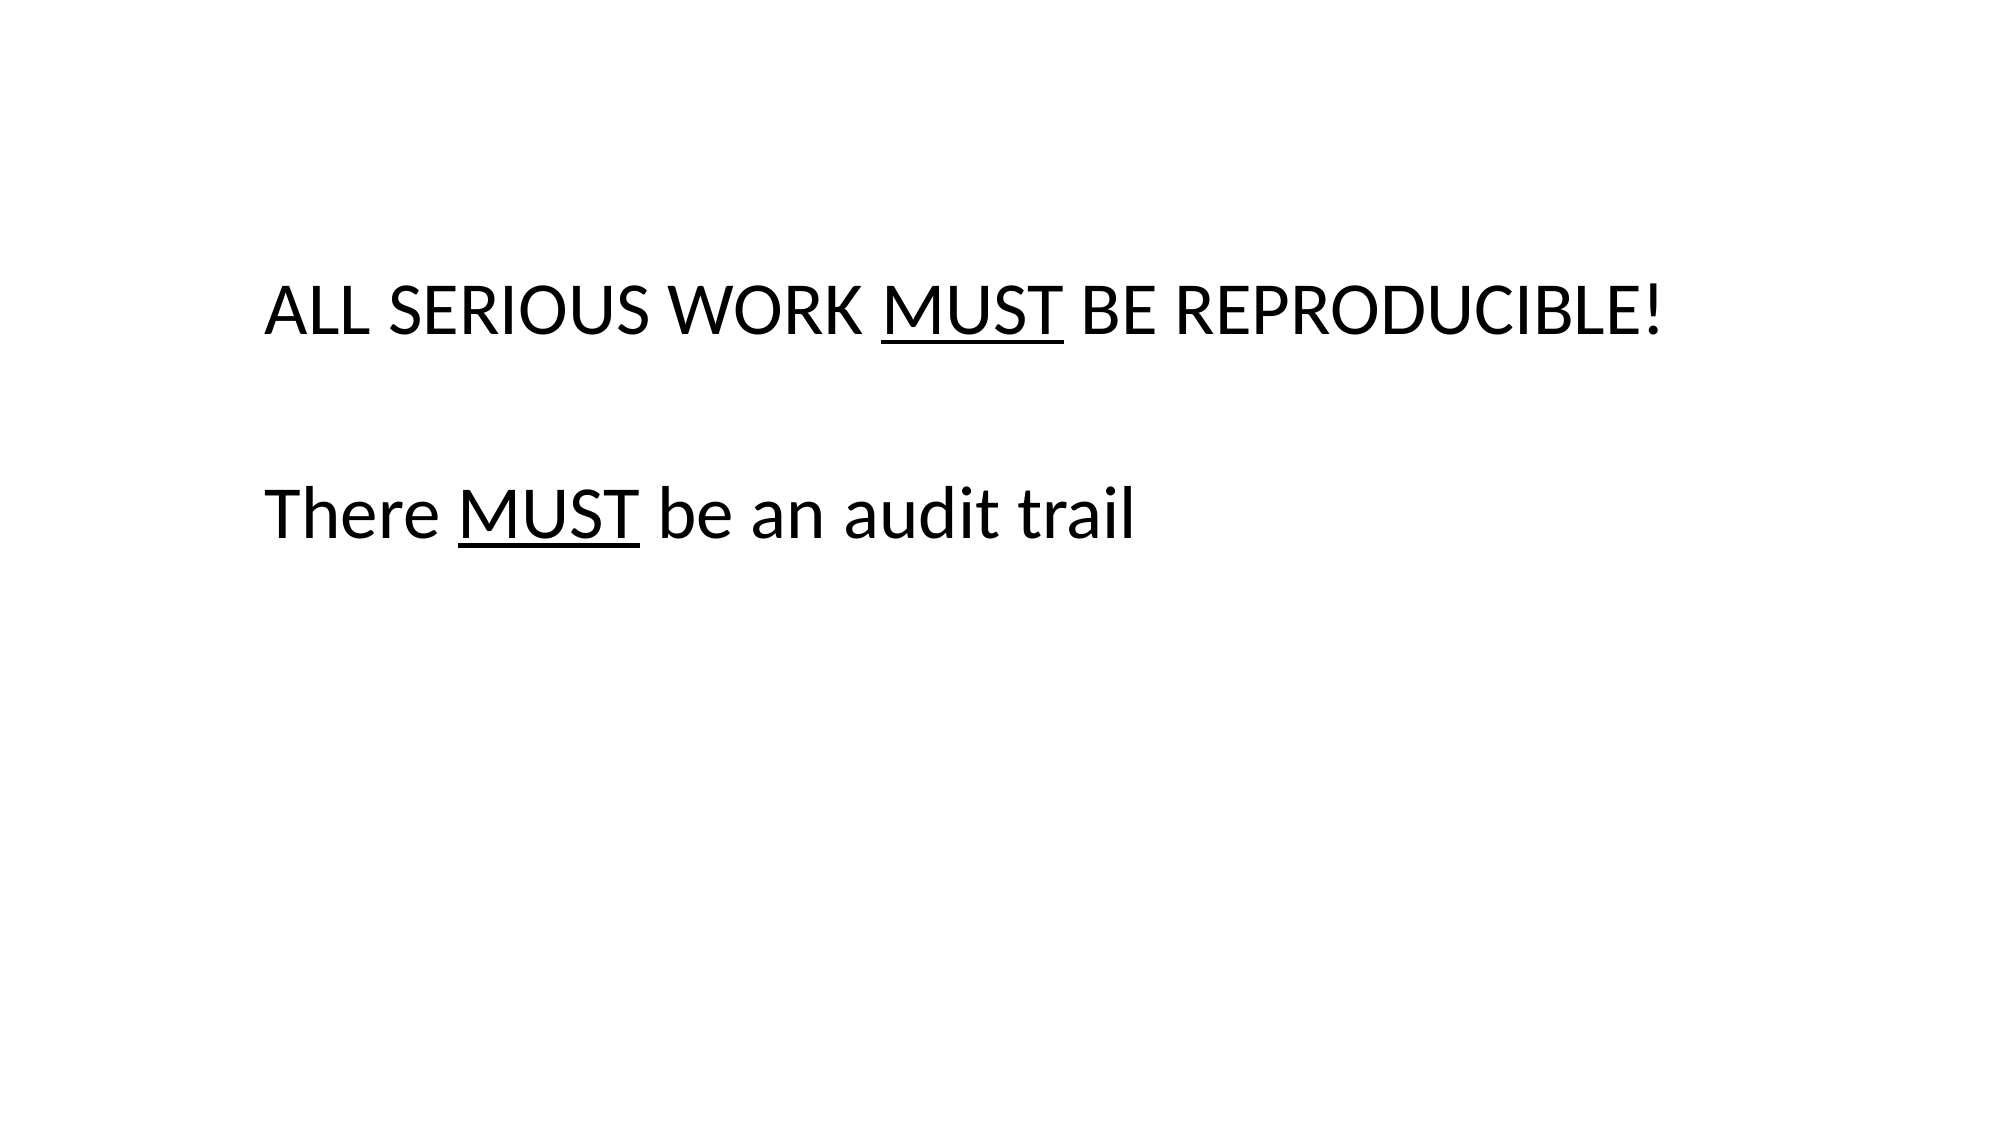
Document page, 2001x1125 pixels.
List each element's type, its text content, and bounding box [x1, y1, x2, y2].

list ALL SERIOUS WORK MUST BE REPRODUCIBLE! There MUST be an audit trail [249, 262, 1750, 1005]
